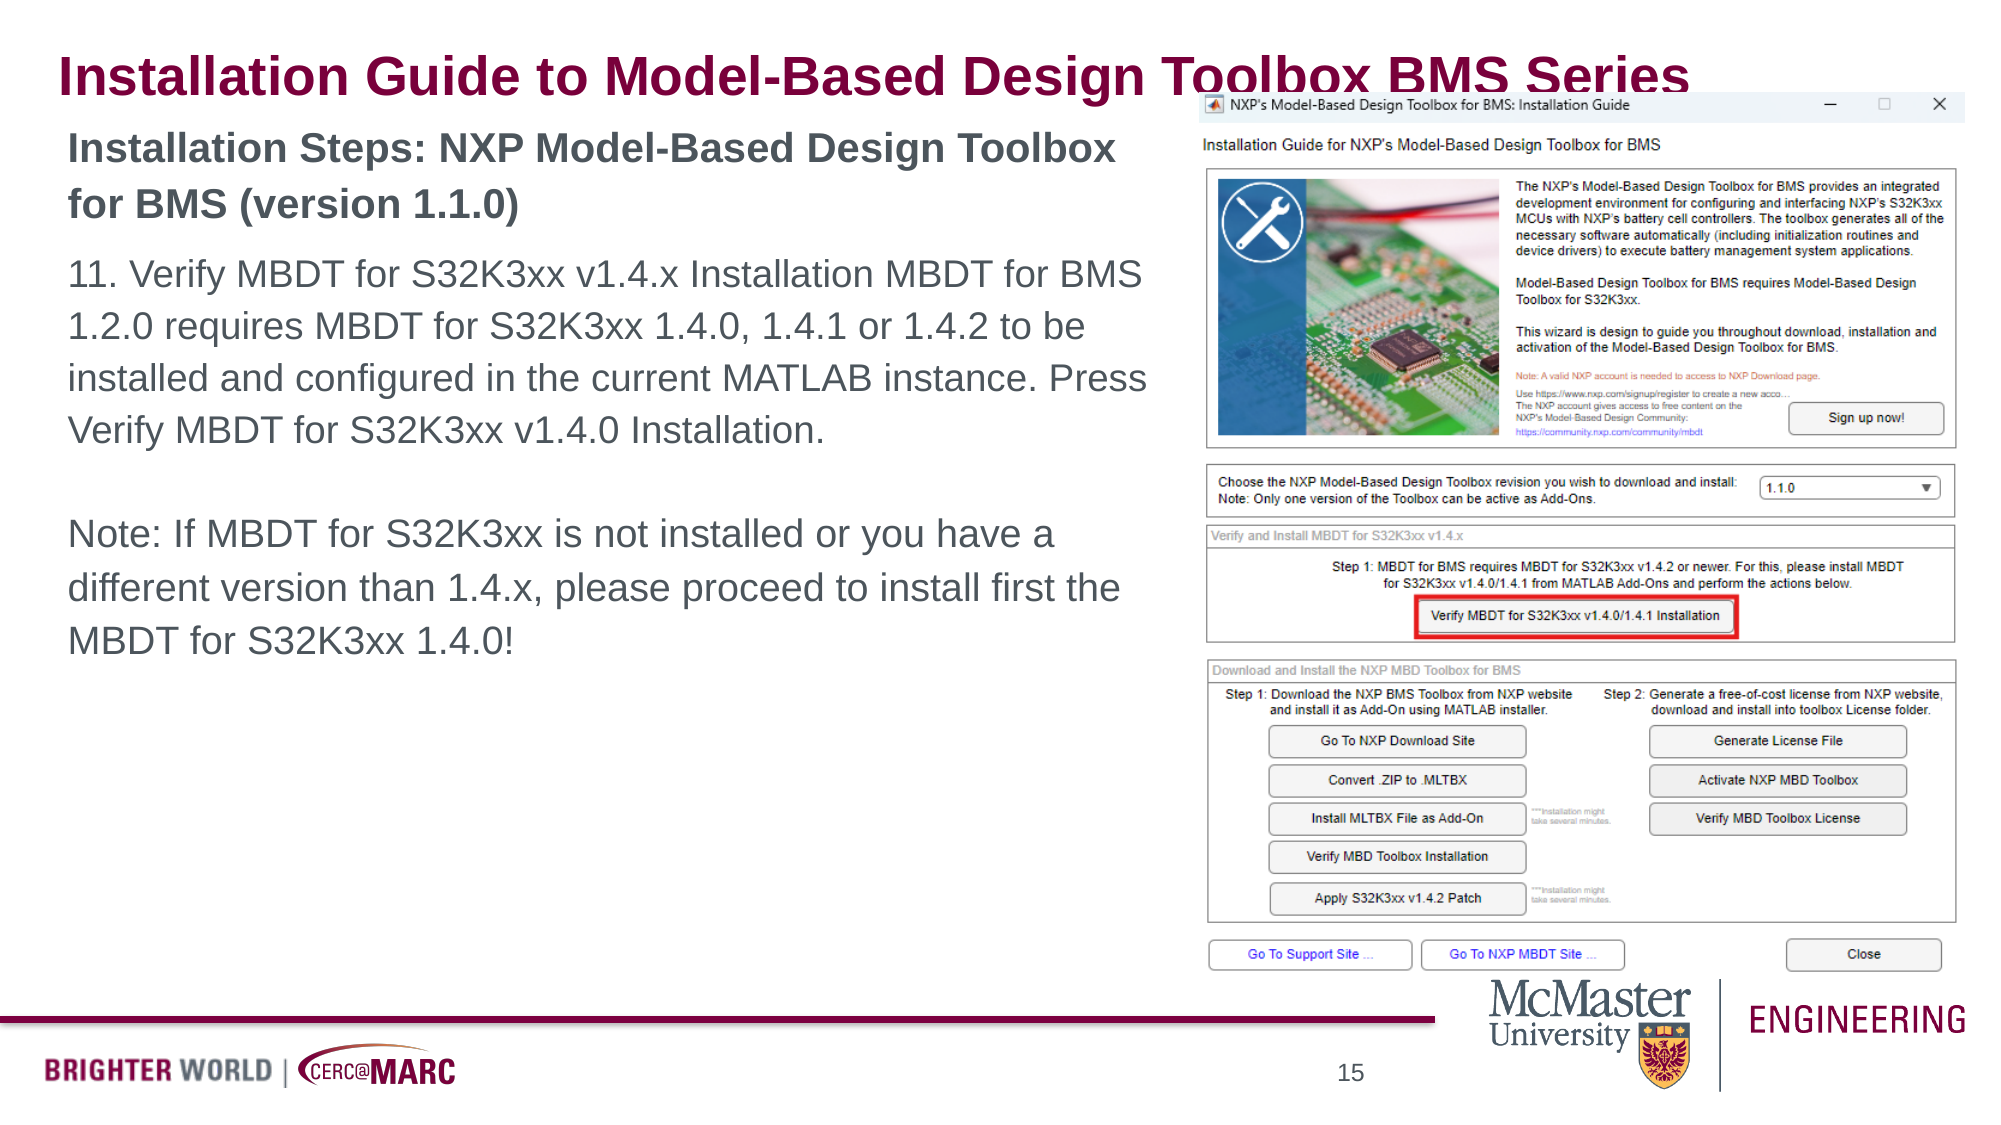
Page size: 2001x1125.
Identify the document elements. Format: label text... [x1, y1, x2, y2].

slide_number 15 [1260, 1041, 1365, 1101]
picture [1199, 92, 1965, 1092]
picture [43, 1031, 465, 1097]
title Installation Guide to Model-Based Design Toolbox BMS Series [43, 0, 1965, 106]
list Installation Steps: NXP Model-Based Design Toolbox for BMS (version 1.1.0) 11. Verify MBDT for S32K3xx v1.4.x Installation MBDT for BMS 1.2.0 requires MBDT for S32K3xx 1.4.0, 1.4.1 or 1.4.2 to be installed and configured in the current MATLAB instance. Press Verify MBDT for S32K3xx v1.4.0 Installation. Note: If MBDT for S32K3xx is not installed or you have a different version than 1.4.x, please proceed to install first the MBDT for S32K3xx 1.4.0! [44, 106, 1194, 543]
